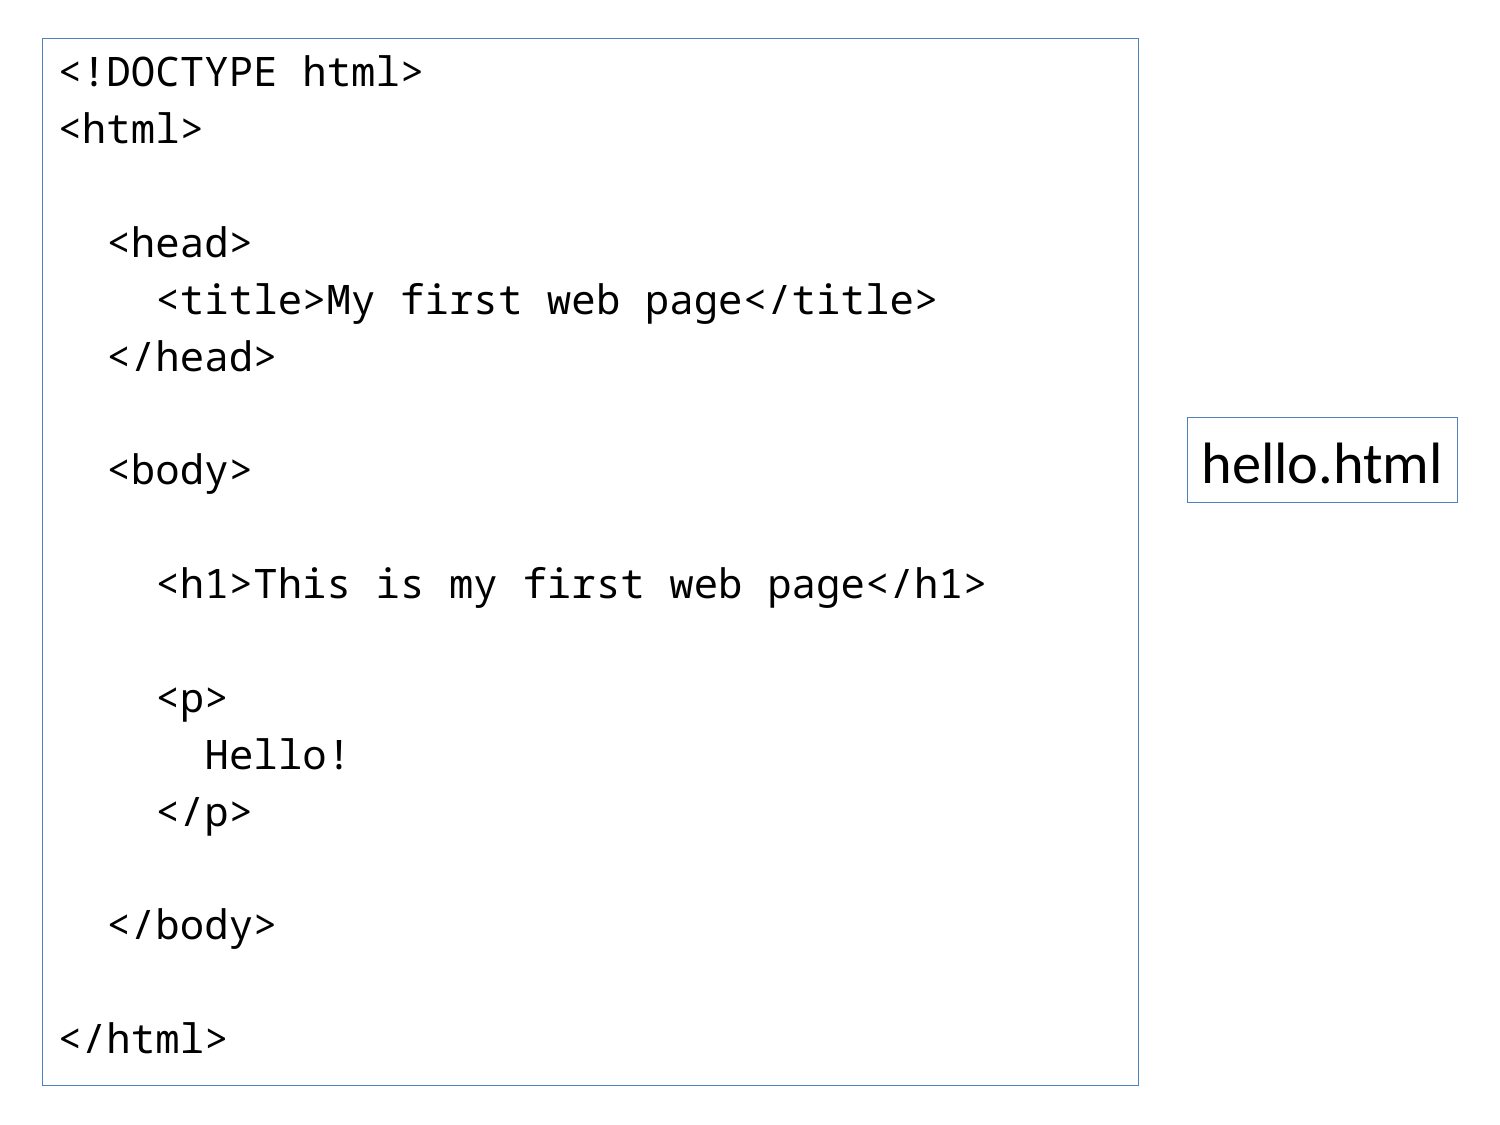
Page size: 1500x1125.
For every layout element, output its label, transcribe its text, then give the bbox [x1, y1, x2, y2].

list <!DOCTYPE html> <html> <head> <title>My first web page</title> </head> <body> <h1>This is my first web page</h1> <p> Hello! </p> </body> </html> [42, 38, 1139, 1086]
text_box hello.html [1187, 417, 1458, 503]
